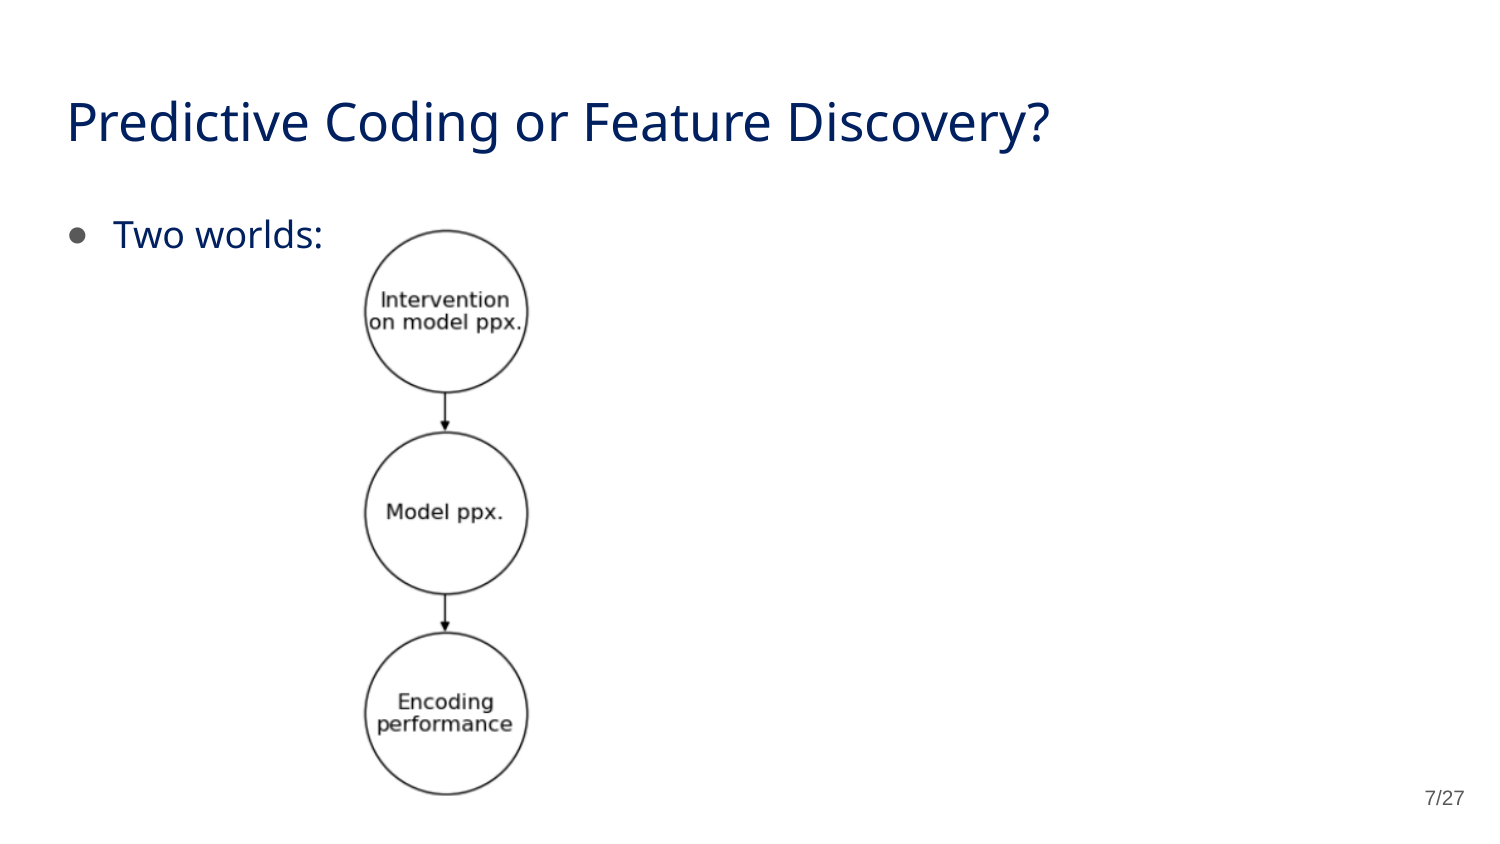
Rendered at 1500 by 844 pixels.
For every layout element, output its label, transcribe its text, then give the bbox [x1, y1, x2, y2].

picture [354, 225, 534, 797]
slide_number 7/27 [1389, 764, 1480, 830]
list Two worlds: [51, 189, 1449, 750]
title Predictive Coding or Feature Discovery? [51, 72, 1449, 167]
